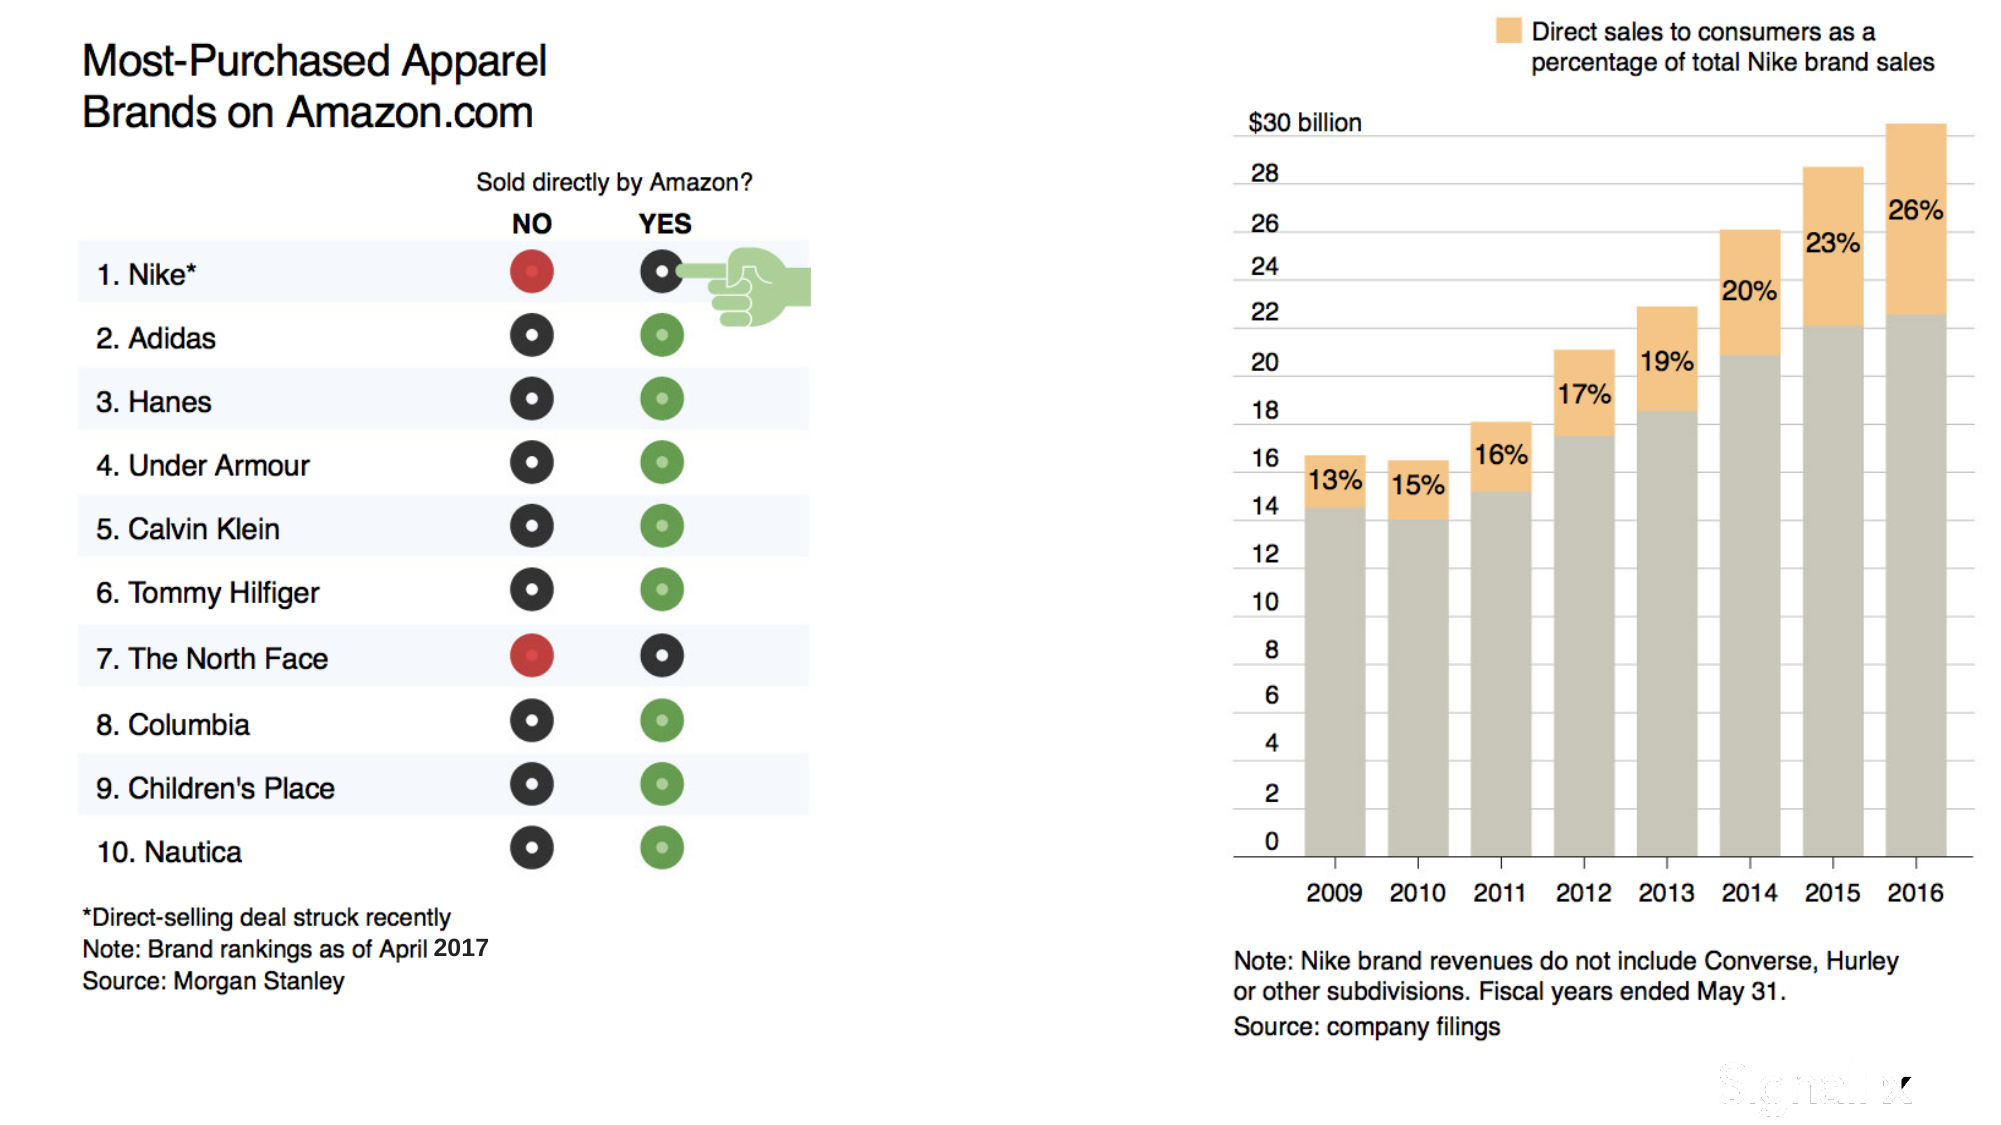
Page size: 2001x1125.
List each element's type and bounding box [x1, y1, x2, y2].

picture [1211, 0, 2000, 1054]
picture [1718, 1062, 1912, 1117]
list [67, 22, 838, 1047]
